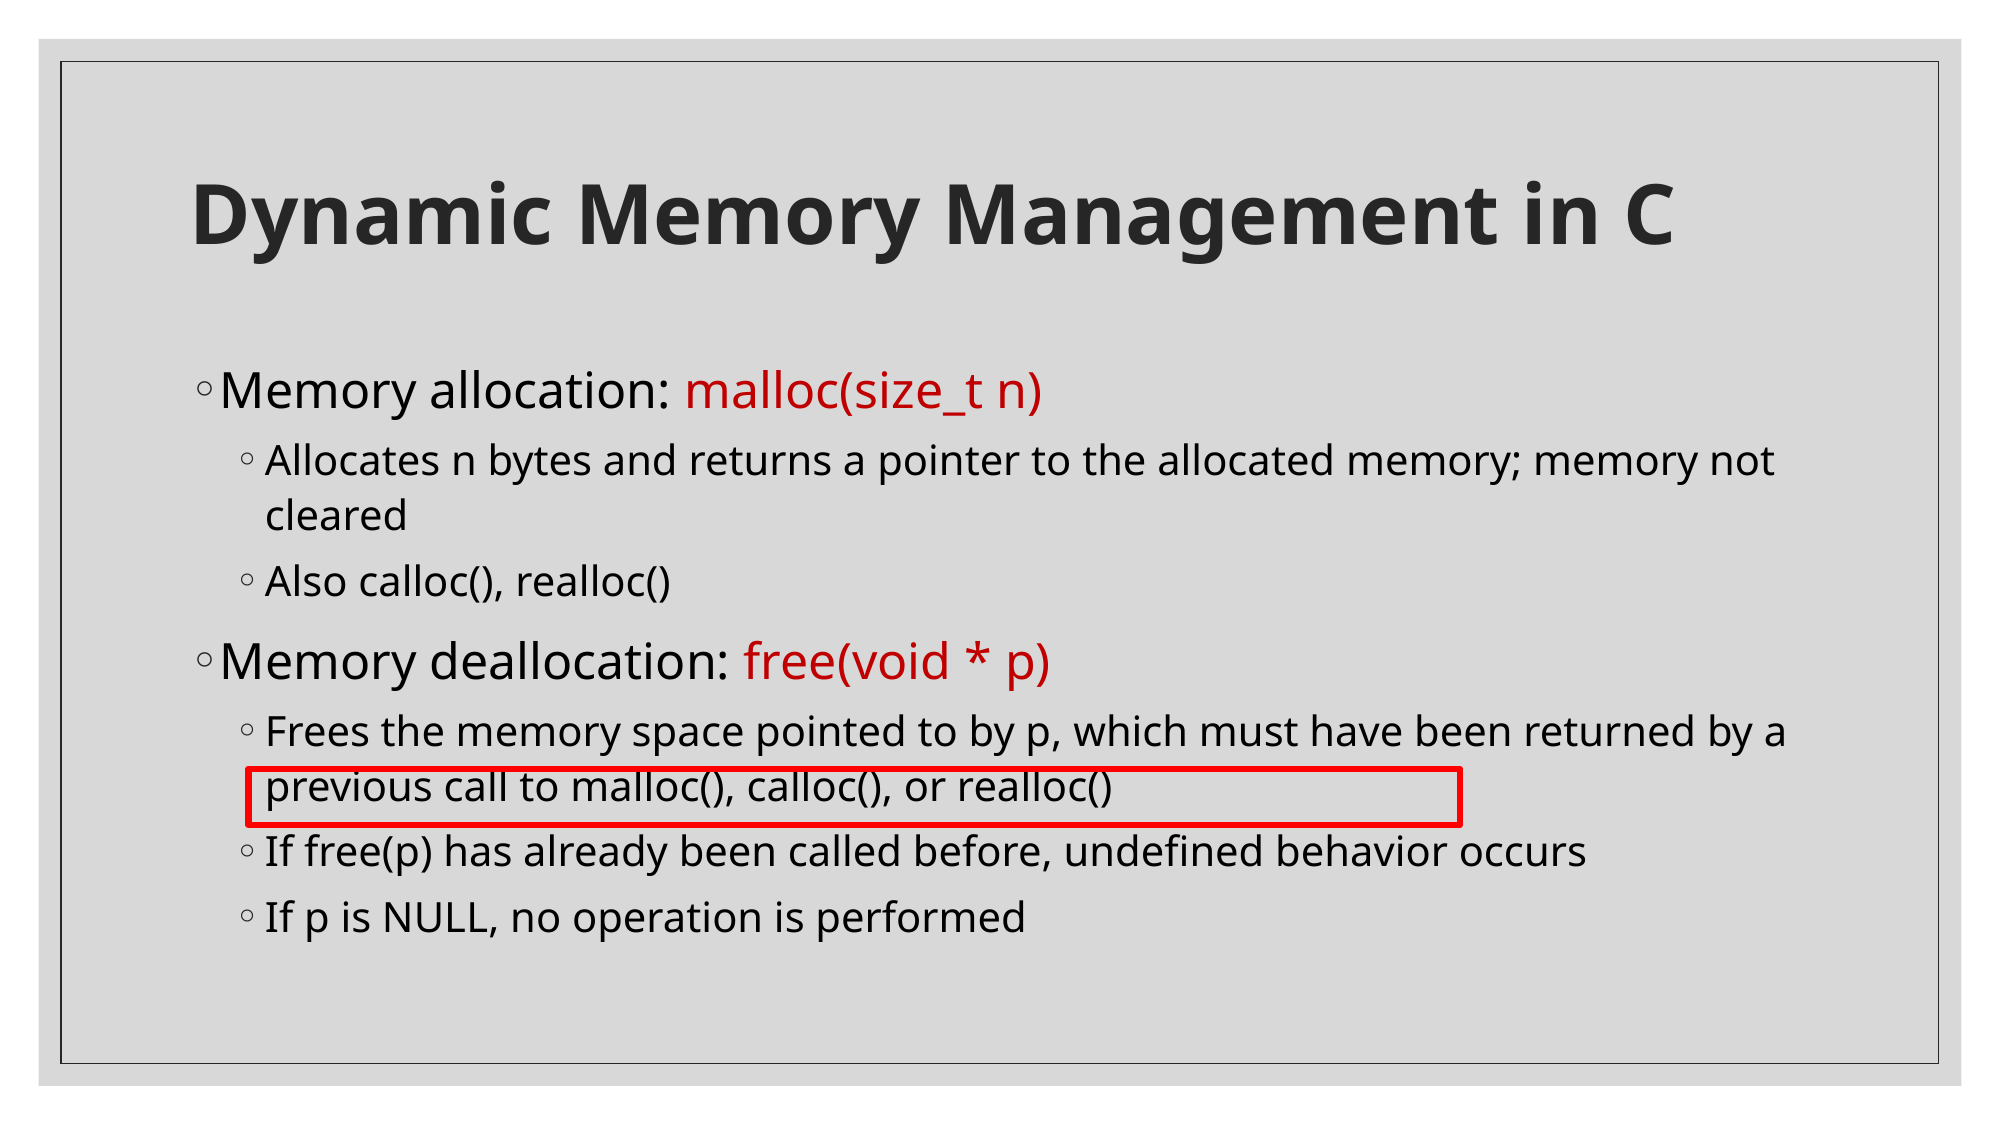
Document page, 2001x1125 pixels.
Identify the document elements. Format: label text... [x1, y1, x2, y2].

title Dynamic Memory Management in C [174, 105, 1825, 331]
list Memory allocation: malloc(size_t n) Allocates n bytes and returns a pointer to the allocated memory; memory not cleared Also calloc(), realloc() Memory deallocation: free(void * p) Frees the memory space pointed to by p, which must have been returned by a previous call to malloc(), calloc(), or realloc() If free(p) has already been called before, undefined behavior occurs If p is NULL, no operation is performed [174, 345, 1825, 977]
text_box [248, 768, 1461, 826]
